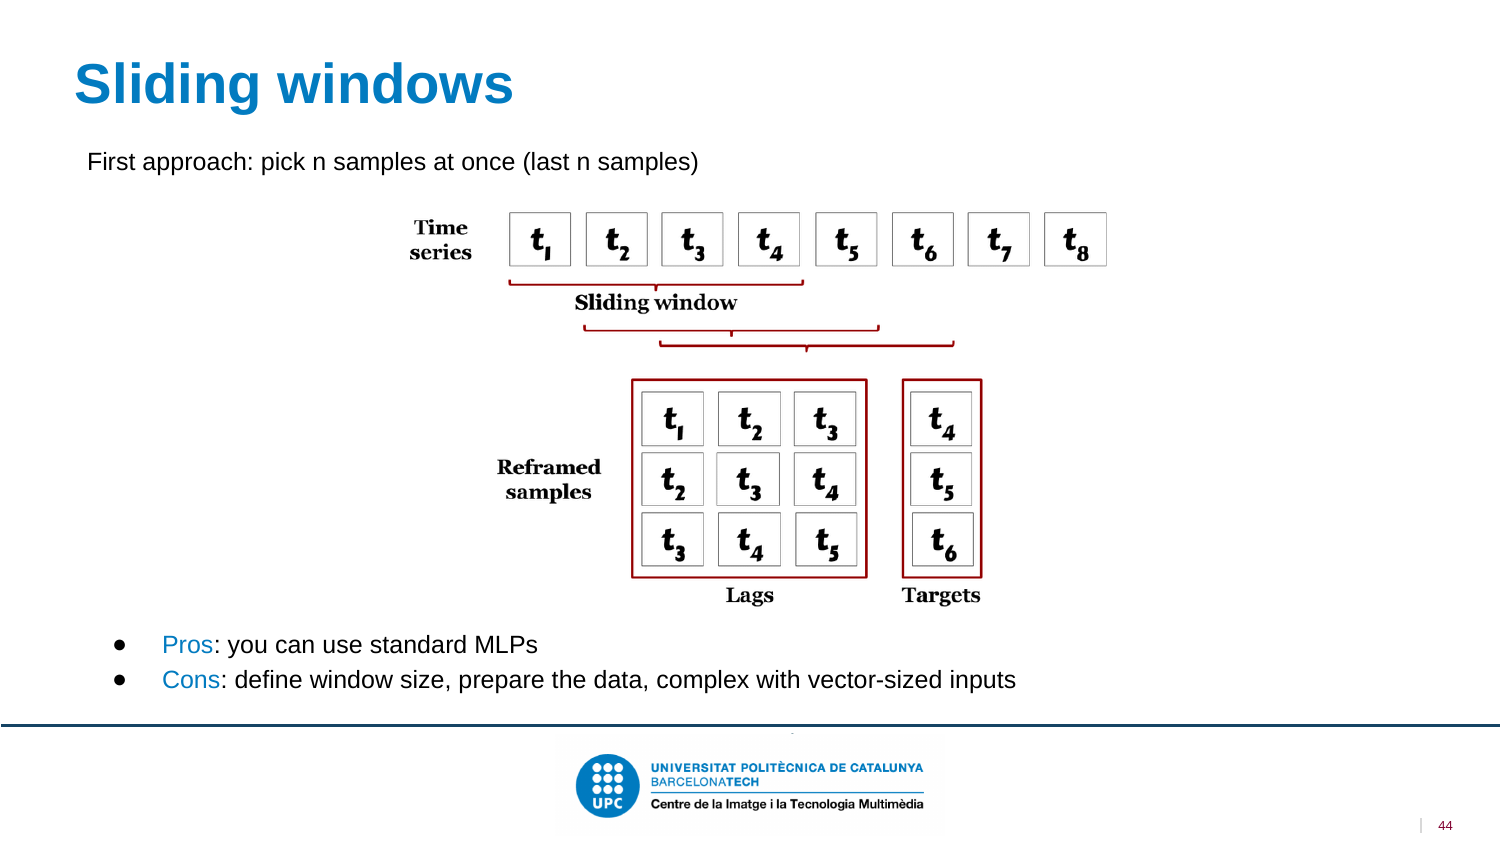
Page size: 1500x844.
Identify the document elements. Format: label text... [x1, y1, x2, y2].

text_box First approach: pick n samples at once (last n samples) Pros: you can use standard MLPs Cons: define window size, prepare the data, complex with vector-sized inputs [72, 130, 1407, 709]
picture [383, 200, 1119, 615]
list Sliding windows [74, 47, 1428, 131]
picture [555, 718, 945, 836]
